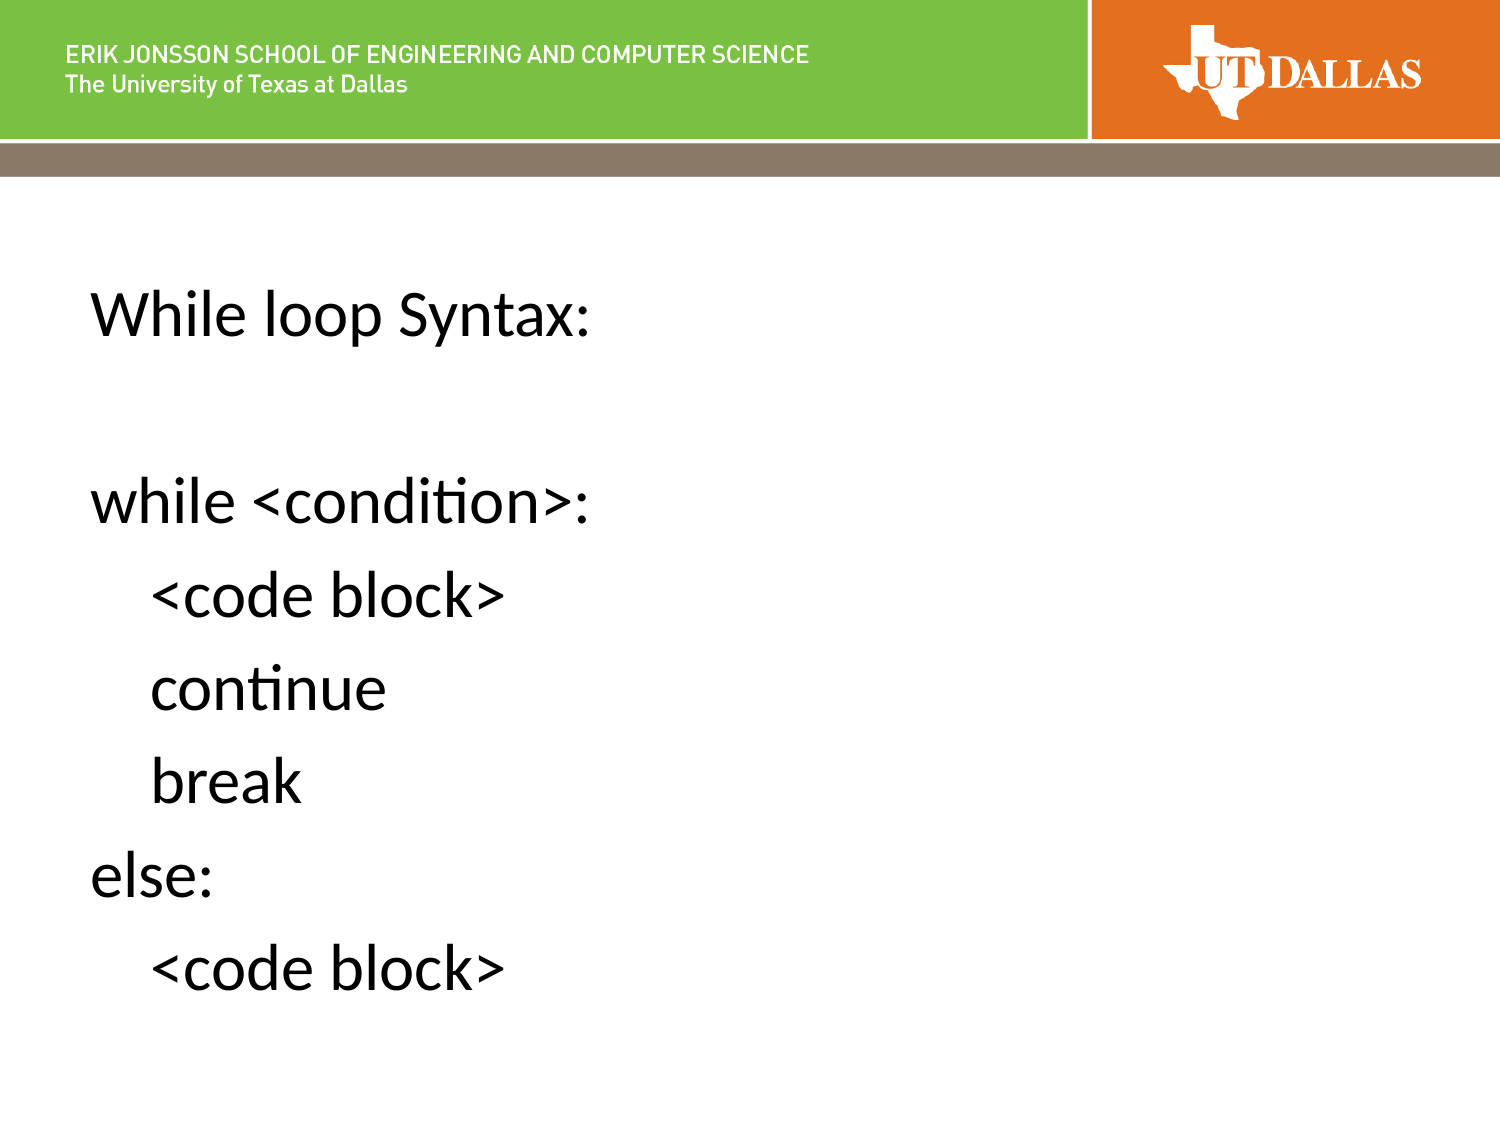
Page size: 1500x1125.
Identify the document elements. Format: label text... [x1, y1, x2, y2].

picture [0, 0, 1500, 1125]
list While loop Syntax: while <condition>: <code block> continue break else: <code block> [75, 262, 1425, 1125]
